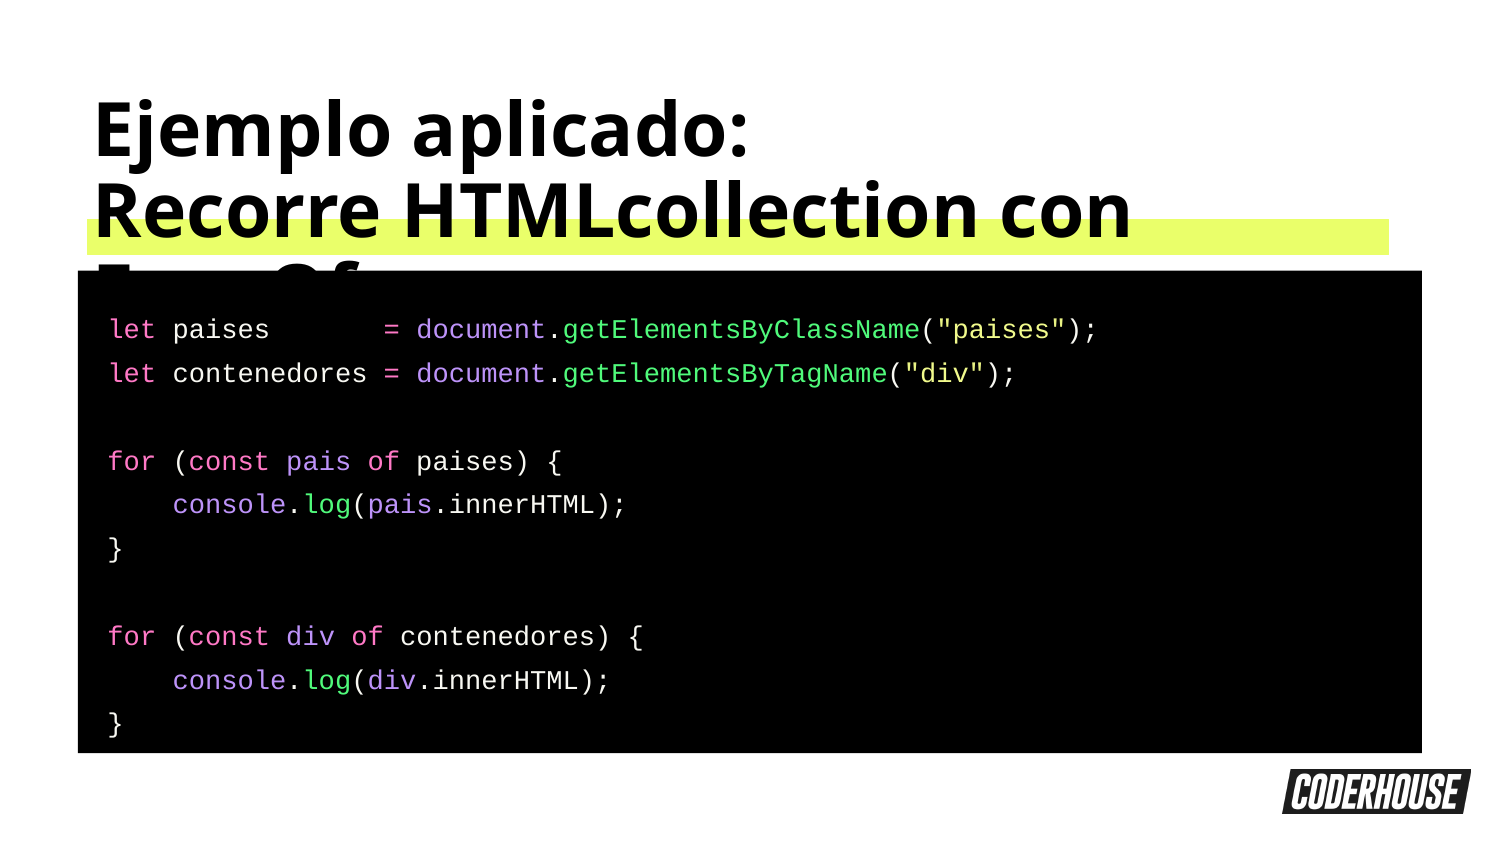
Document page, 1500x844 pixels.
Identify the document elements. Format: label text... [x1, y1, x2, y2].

text_box let paises = document.getElementsByClassName("paises"); let contenedores = document.getElementsByTagName("div"); for (const pais of paises) { console.log(pais.innerHTML); } for (const div of contenedores) { console.log(div.innerHTML); } [77, 270, 1422, 754]
picture [1281, 769, 1471, 814]
text_box Ejemplo aplicado: Recorre HTMLcollection con For...Of [77, 76, 1422, 270]
